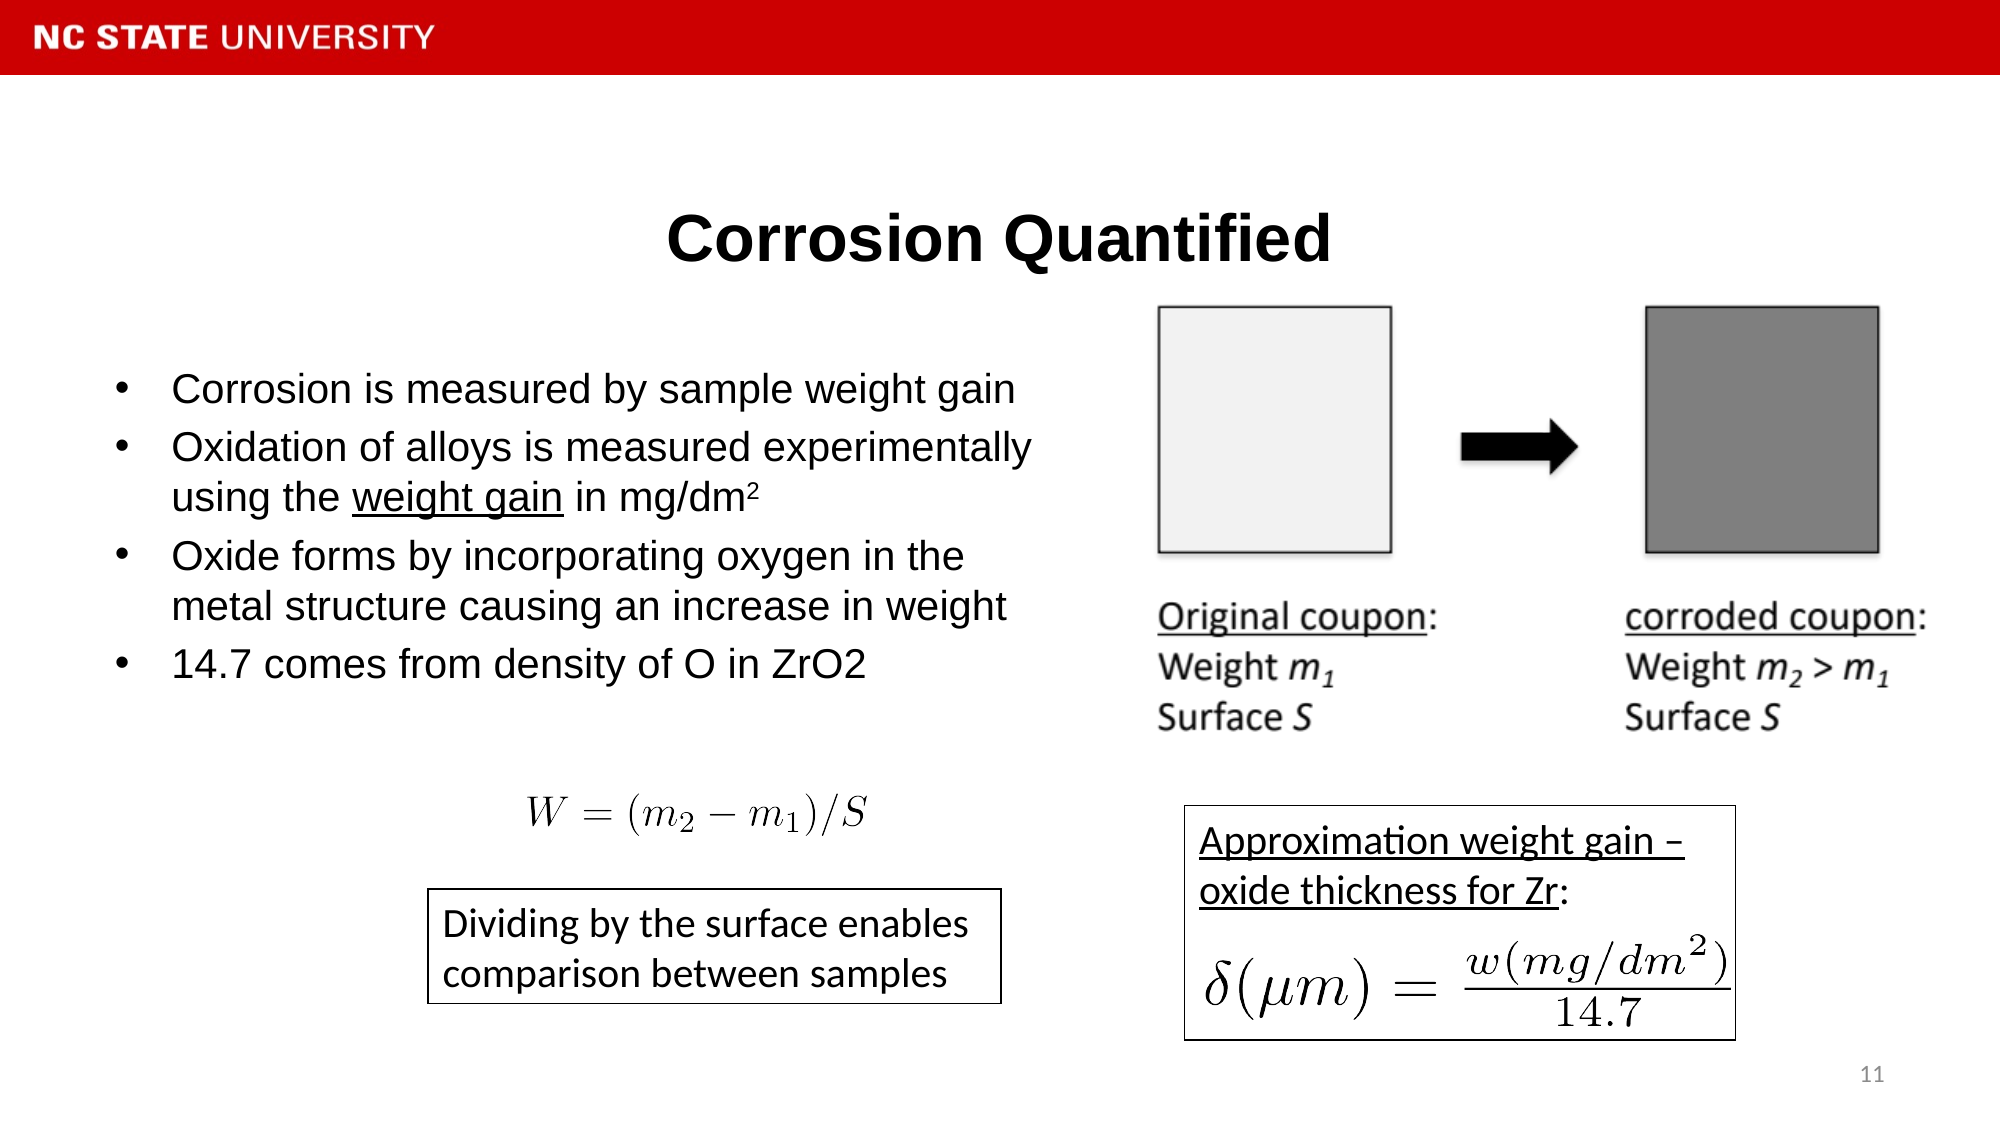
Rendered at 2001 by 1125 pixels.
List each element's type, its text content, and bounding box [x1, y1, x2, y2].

text_box Dividing by the surface enables comparison between samples [428, 888, 1002, 1004]
slide_number 11 [1433, 1042, 1900, 1103]
list Corrosion is measured by sample weight gain Oxidation of alloys is measured experimentally using the weight gain in mg/dm2 Oxide forms by incorporating oxygen in the metal structure causing an increase in weight 14.7 comes from density of O in ZrO2 [99, 354, 1066, 1005]
text_box Approximation weight gain – oxide thickness for Zr: [1184, 805, 1736, 1041]
picture [527, 793, 867, 836]
picture [1205, 933, 1731, 1027]
picture [0, 0, 2000, 75]
title Corrosion Quantified [99, 147, 1900, 323]
picture [1130, 302, 2000, 766]
